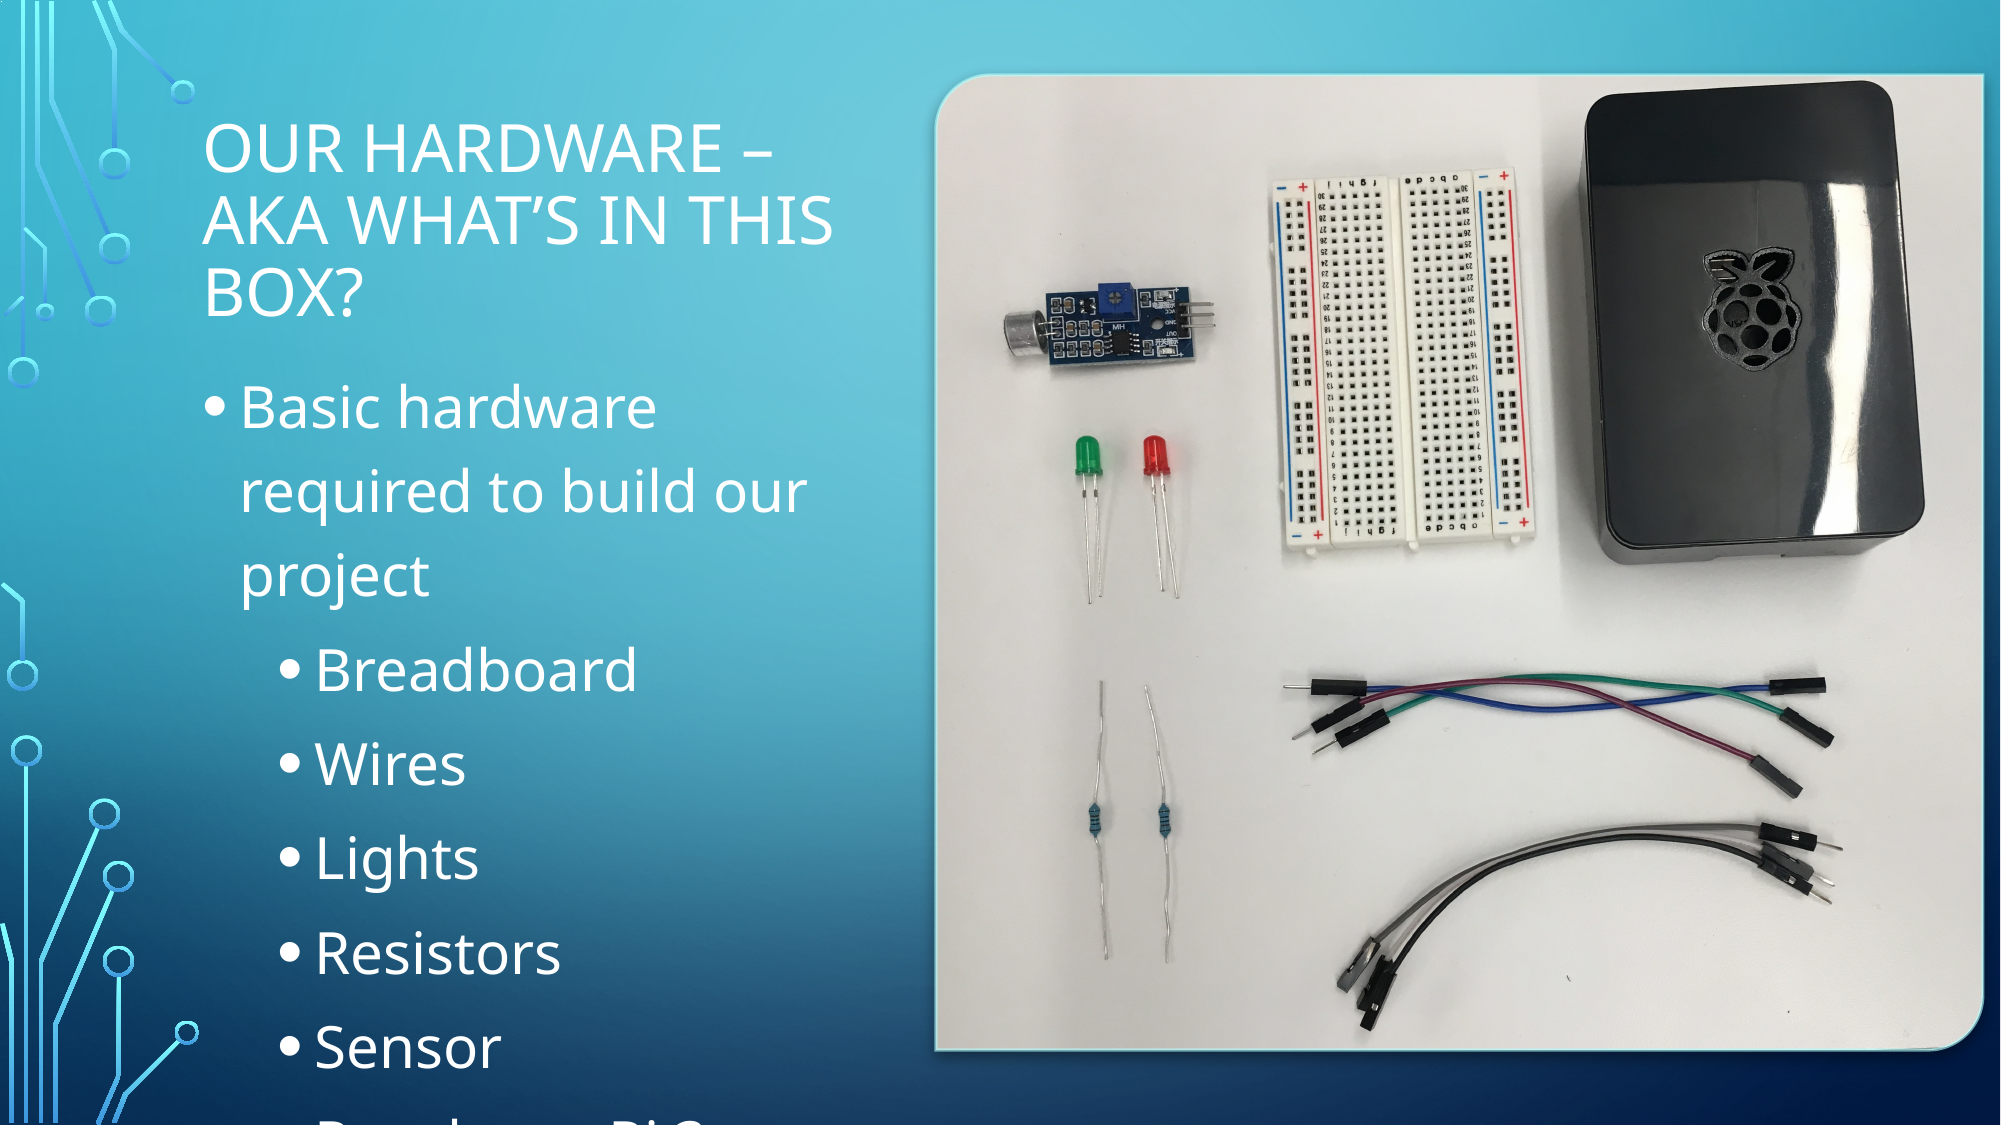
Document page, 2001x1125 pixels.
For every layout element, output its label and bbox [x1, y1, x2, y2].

text_box [0, 0, 201, 1125]
picture [201, 0, 2000, 1125]
